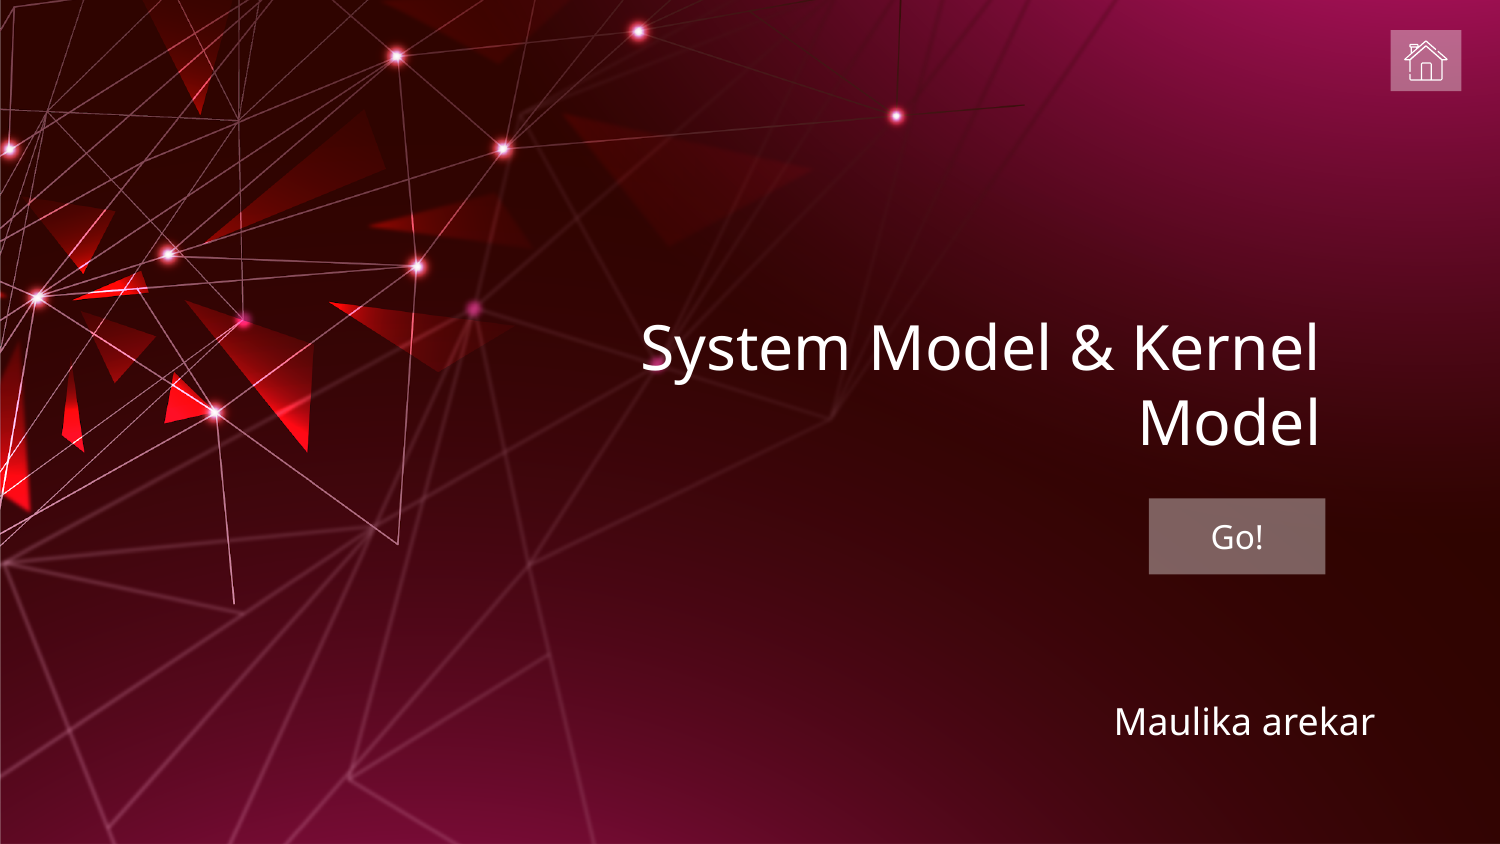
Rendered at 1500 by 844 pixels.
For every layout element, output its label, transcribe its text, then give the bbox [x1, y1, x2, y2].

subtitle Go! [1170, 508, 1304, 565]
title System Model & Kernel Model [550, 313, 1337, 452]
picture [0, 0, 1500, 844]
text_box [1390, 29, 1462, 92]
title Maulika arekar [1002, 651, 1391, 790]
text_box [1148, 498, 1326, 575]
